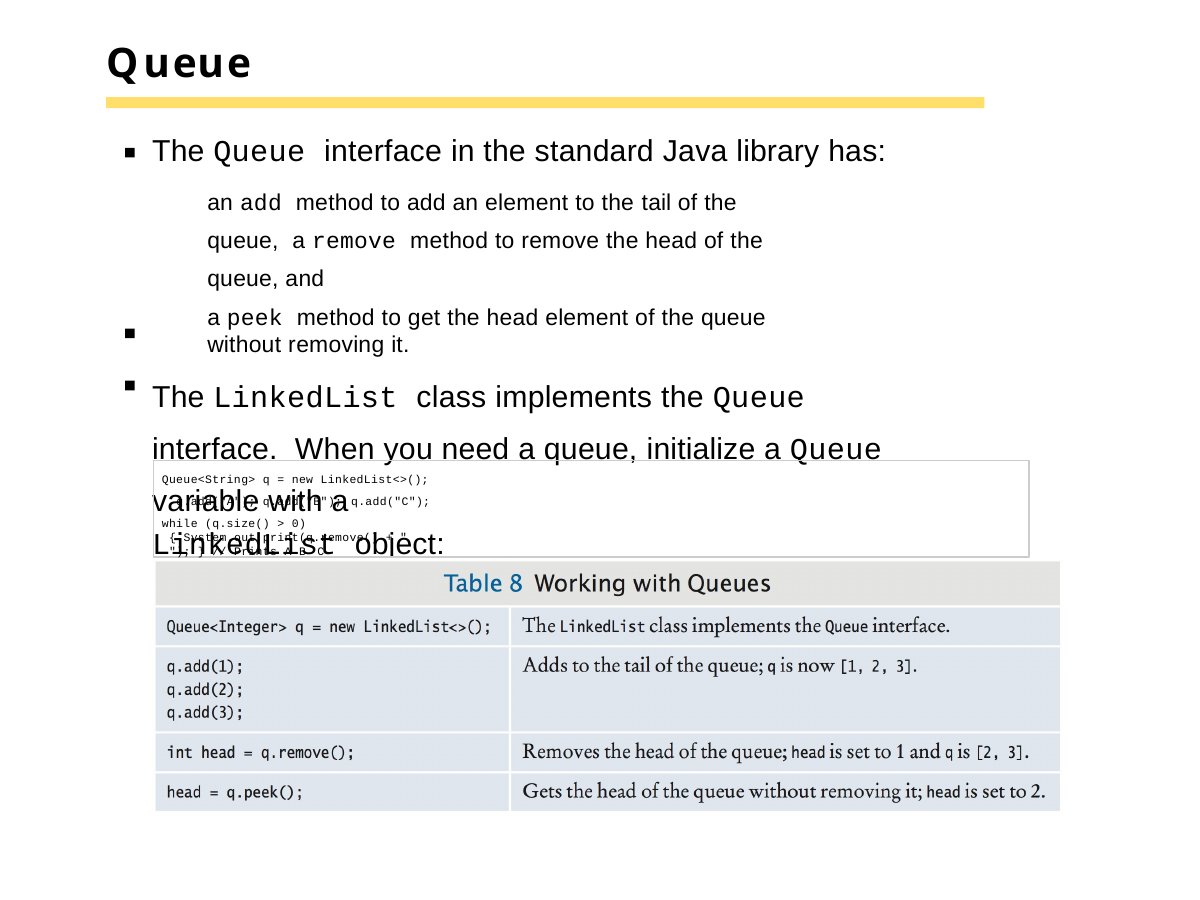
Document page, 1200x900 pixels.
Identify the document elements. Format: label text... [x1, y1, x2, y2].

text_box The Queue interface in the standard Java library has: an add method to add an element to the tail of the queue, a remove method to remove the head of the queue, and a peek method to get the head element of the queue without removing it. The LinkedList class implements the Queue interface. When you need a queue, initialize a Queue variable with a LinkedList object: [149, 131, 970, 561]
text_box Queue<String> q = new LinkedList<>(); q.add("A"); q.add("B"); q.add("C"); while (q.size() > 0) { System.out.print(q.remove() + " "); } // Prints A B C [153, 460, 1029, 558]
text_box [125, 328, 135, 339]
text_box [125, 147, 135, 158]
text_box [125, 380, 135, 391]
text_box [152, 558, 1063, 816]
title Queue [103, 37, 1097, 188]
